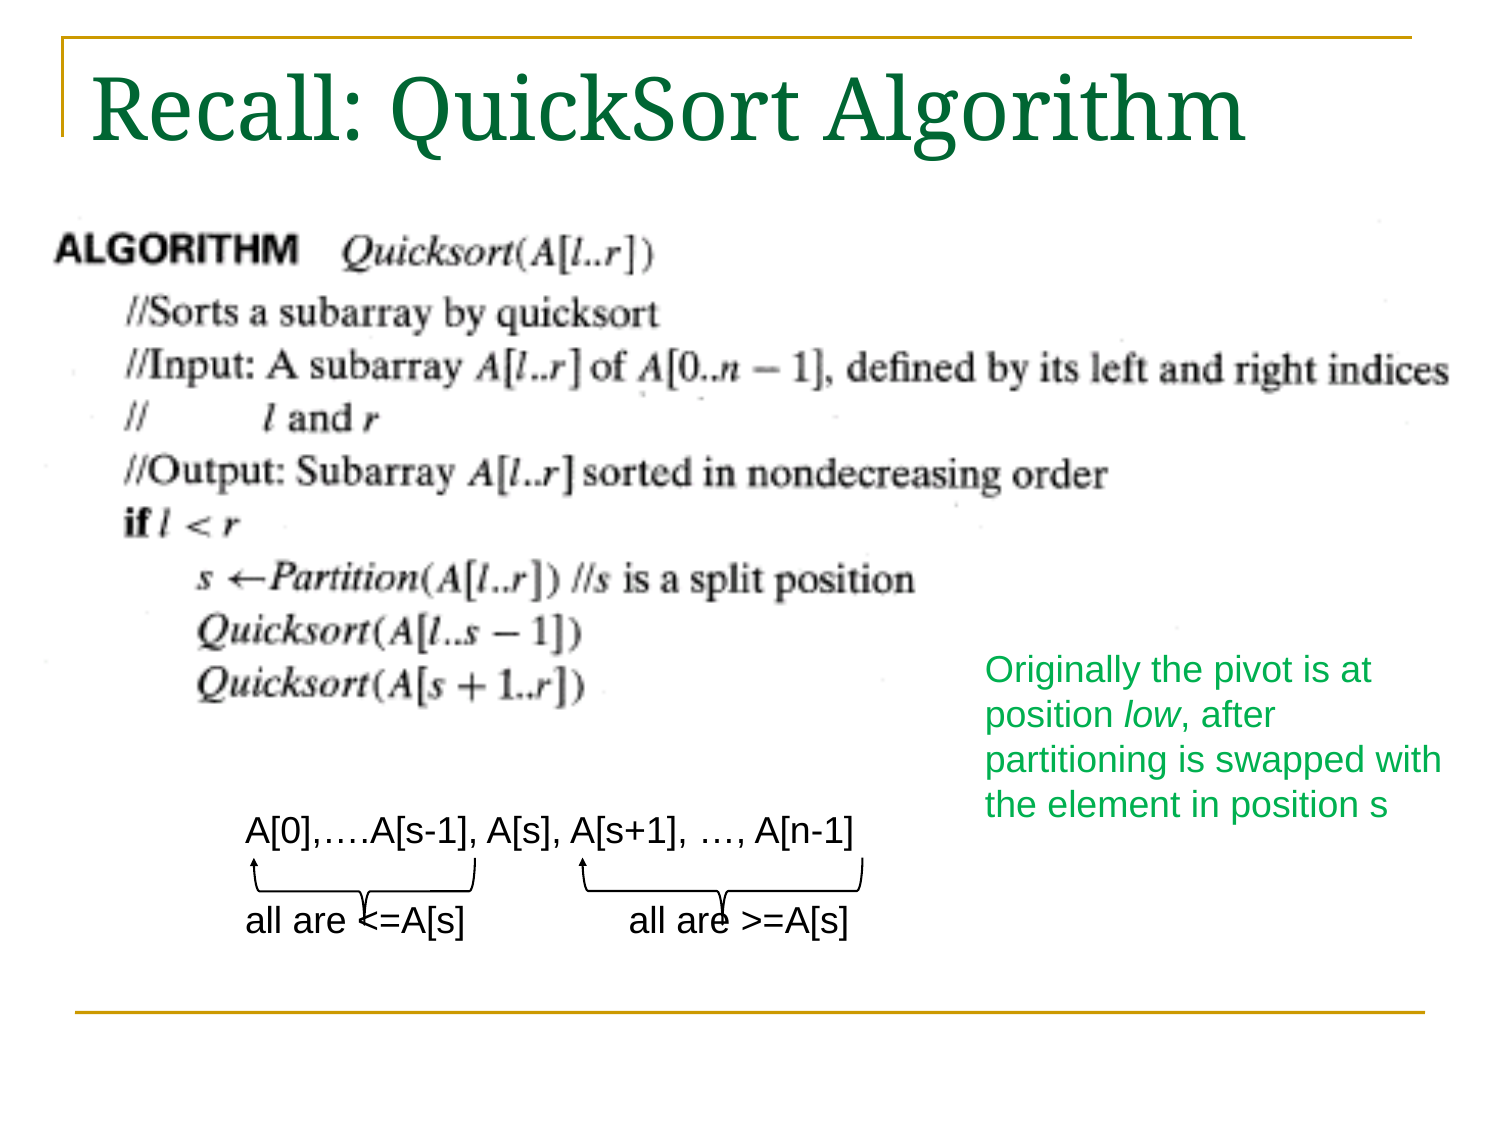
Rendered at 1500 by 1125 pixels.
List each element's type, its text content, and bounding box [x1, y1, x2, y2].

text_box A[0],….A[s-1], A[s], A[s+1], …, A[n-1] all are <=A[s] all are >=A[s] [230, 798, 1388, 949]
text_box [578, 857, 863, 925]
text_box Originally the pivot is at position low, after partitioning is swapped with the element in position s [970, 719, 1483, 833]
picture [24, 187, 1483, 713]
text_box [249, 857, 476, 925]
title Recall: QuickSort Algorithm [75, 45, 1425, 185]
